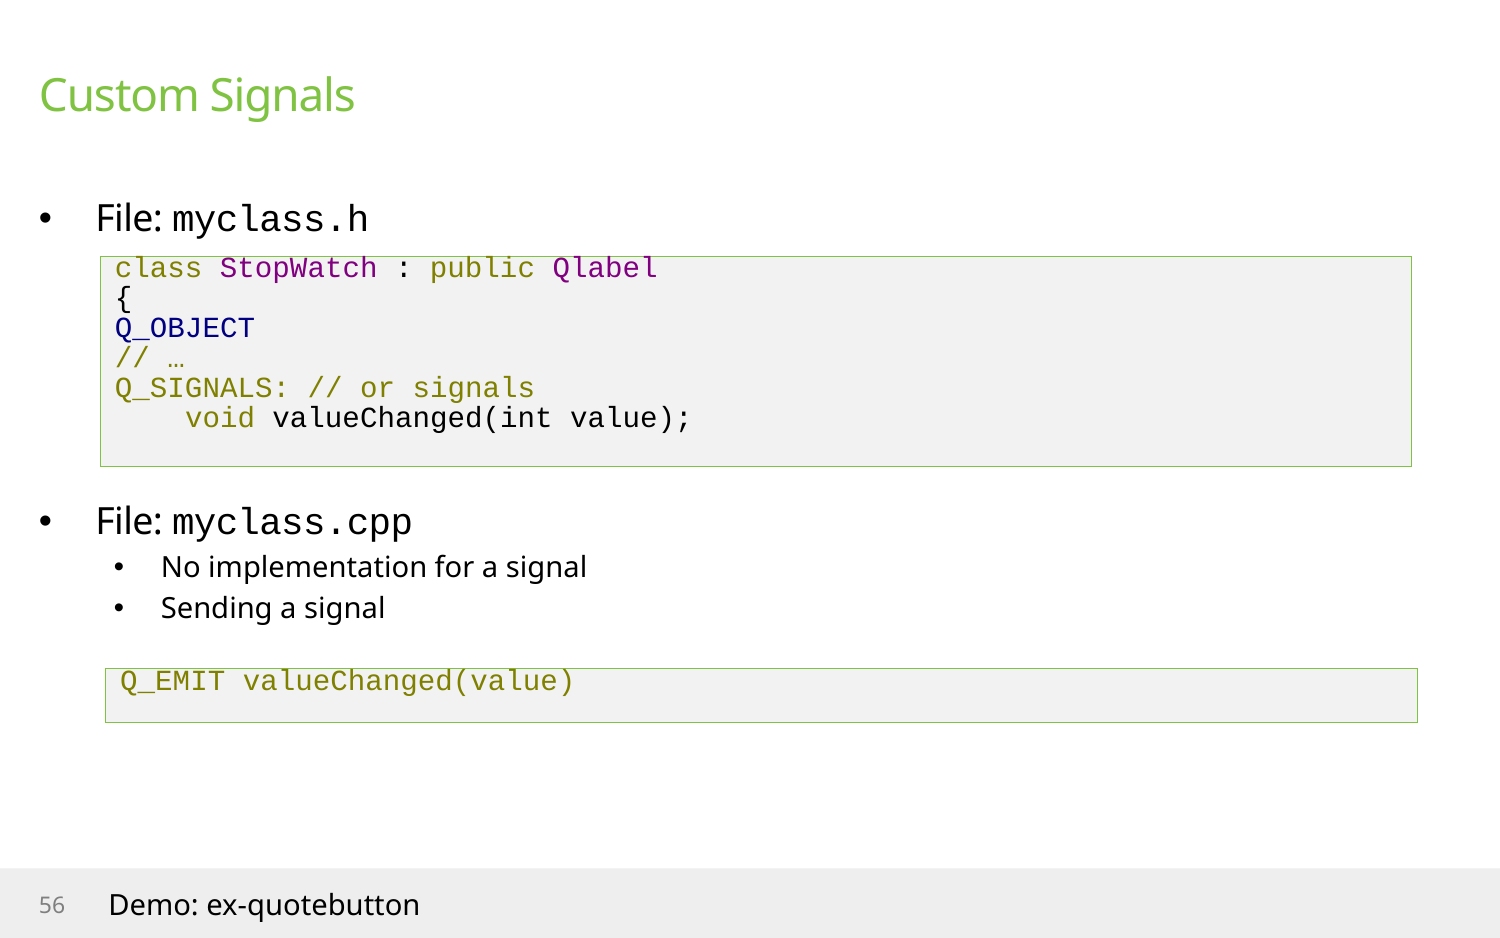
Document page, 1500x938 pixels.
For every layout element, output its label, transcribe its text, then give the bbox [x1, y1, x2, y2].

text_box Demo: ex-quotebutton [93, 894, 795, 927]
text_box Q_EMIT valueChanged(value) [105, 668, 1418, 723]
text_box class StopWatch : public Qlabel { Q_OBJECT // … Q_SIGNALS: // or signals void valueChanged(int value); [100, 256, 1412, 467]
slide_number 56 [39, 892, 410, 921]
title Custom Signals [39, 66, 1052, 194]
list File: myclass.h File: myclass.cpp No implementation for a signal Sending a signal [39, 194, 1189, 669]
